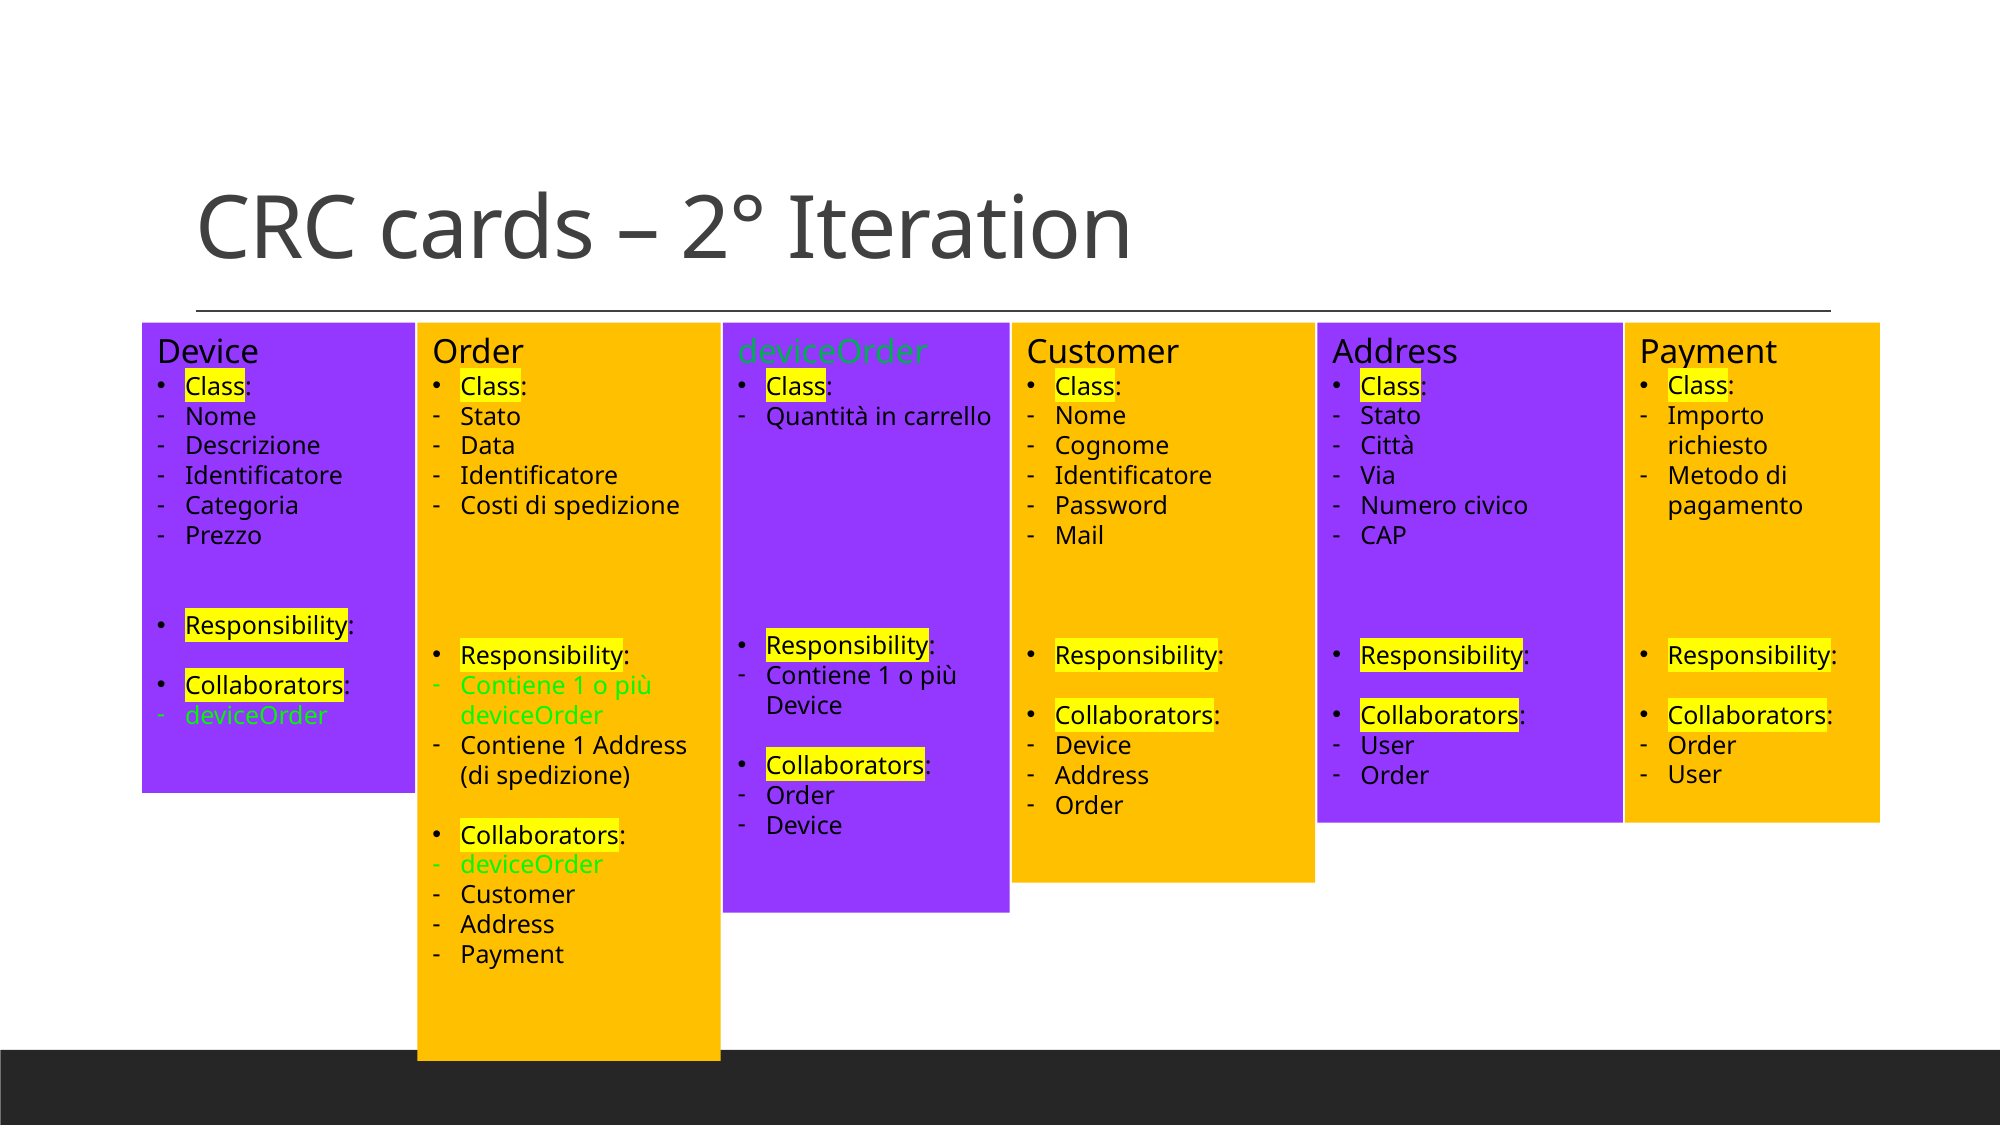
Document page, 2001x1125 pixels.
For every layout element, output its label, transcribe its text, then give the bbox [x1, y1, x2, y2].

text_box Address Class: Stato Città Via Numero civico CAP Responsibility: Collaborators: User Order [1317, 322, 1623, 823]
text_box Order Class: Stato Data Identificatore Costi di spedizione Responsibility: Contiene 1 o più deviceOrder Contiene 1 Address (di spedizione) Collaborators: deviceOrder Customer Address Payment [417, 322, 721, 1061]
text_box Payment Class: Importo richiesto Metodo di pagamento Responsibility: Collaborators: Order User [1624, 322, 1880, 823]
text_box deviceOrder Class: Quantità in carrello Responsibility: Contiene 1 o più Device Collaborators: Order Device [722, 322, 1010, 913]
title CRC cards – 2° Iteration [180, 47, 1830, 285]
text_box Customer Class: Nome Cognome Identificatore Password Mail Responsibility: Collaborators: Device Address Order [1011, 322, 1316, 883]
text_box Device Class: Nome Descrizione Identificatore Categoria Prezzo Responsibility: Collaborators: deviceOrder [142, 322, 416, 793]
